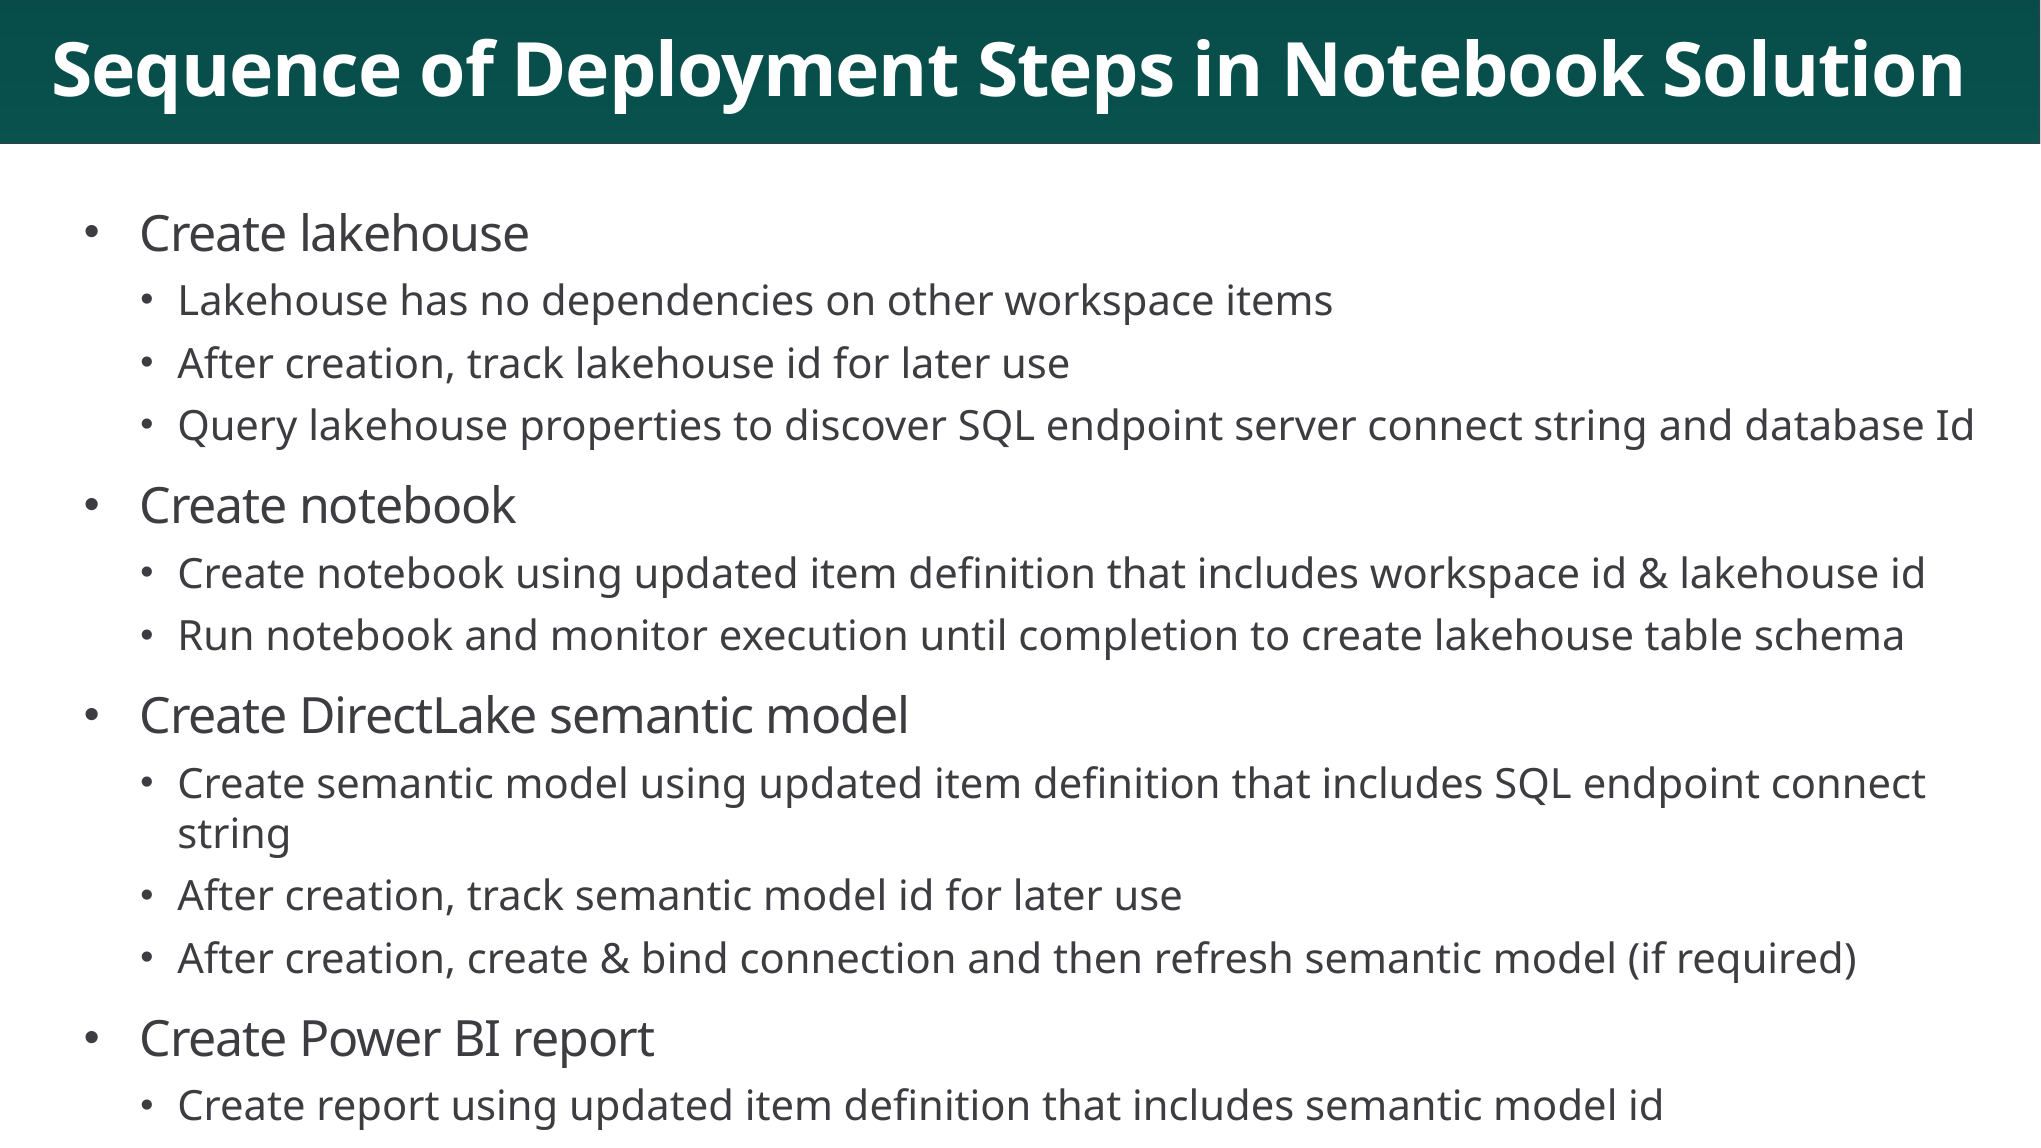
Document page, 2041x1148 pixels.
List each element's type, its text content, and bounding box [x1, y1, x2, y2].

title Sequence of Deployment Steps in Notebook Solution [51, 31, 1988, 113]
list Create lakehouse Lakehouse has no dependencies on other workspace items After creation, track lakehouse id for later use Query lakehouse properties to discover SQL endpoint server connect string and database Id Create notebook Create notebook using updated item definition that includes workspace id & lakehouse id Run notebook and monitor execution until completion to create lakehouse table schema Create DirectLake semantic model Create semantic model using updated item definition that includes SQL endpoint connect string After creation, track semantic model id for later use After creation, create & bind connection and then refresh semantic model (if required) Create Power BI report Create report using updated item definition that includes semantic model id [83, 201, 1988, 446]
